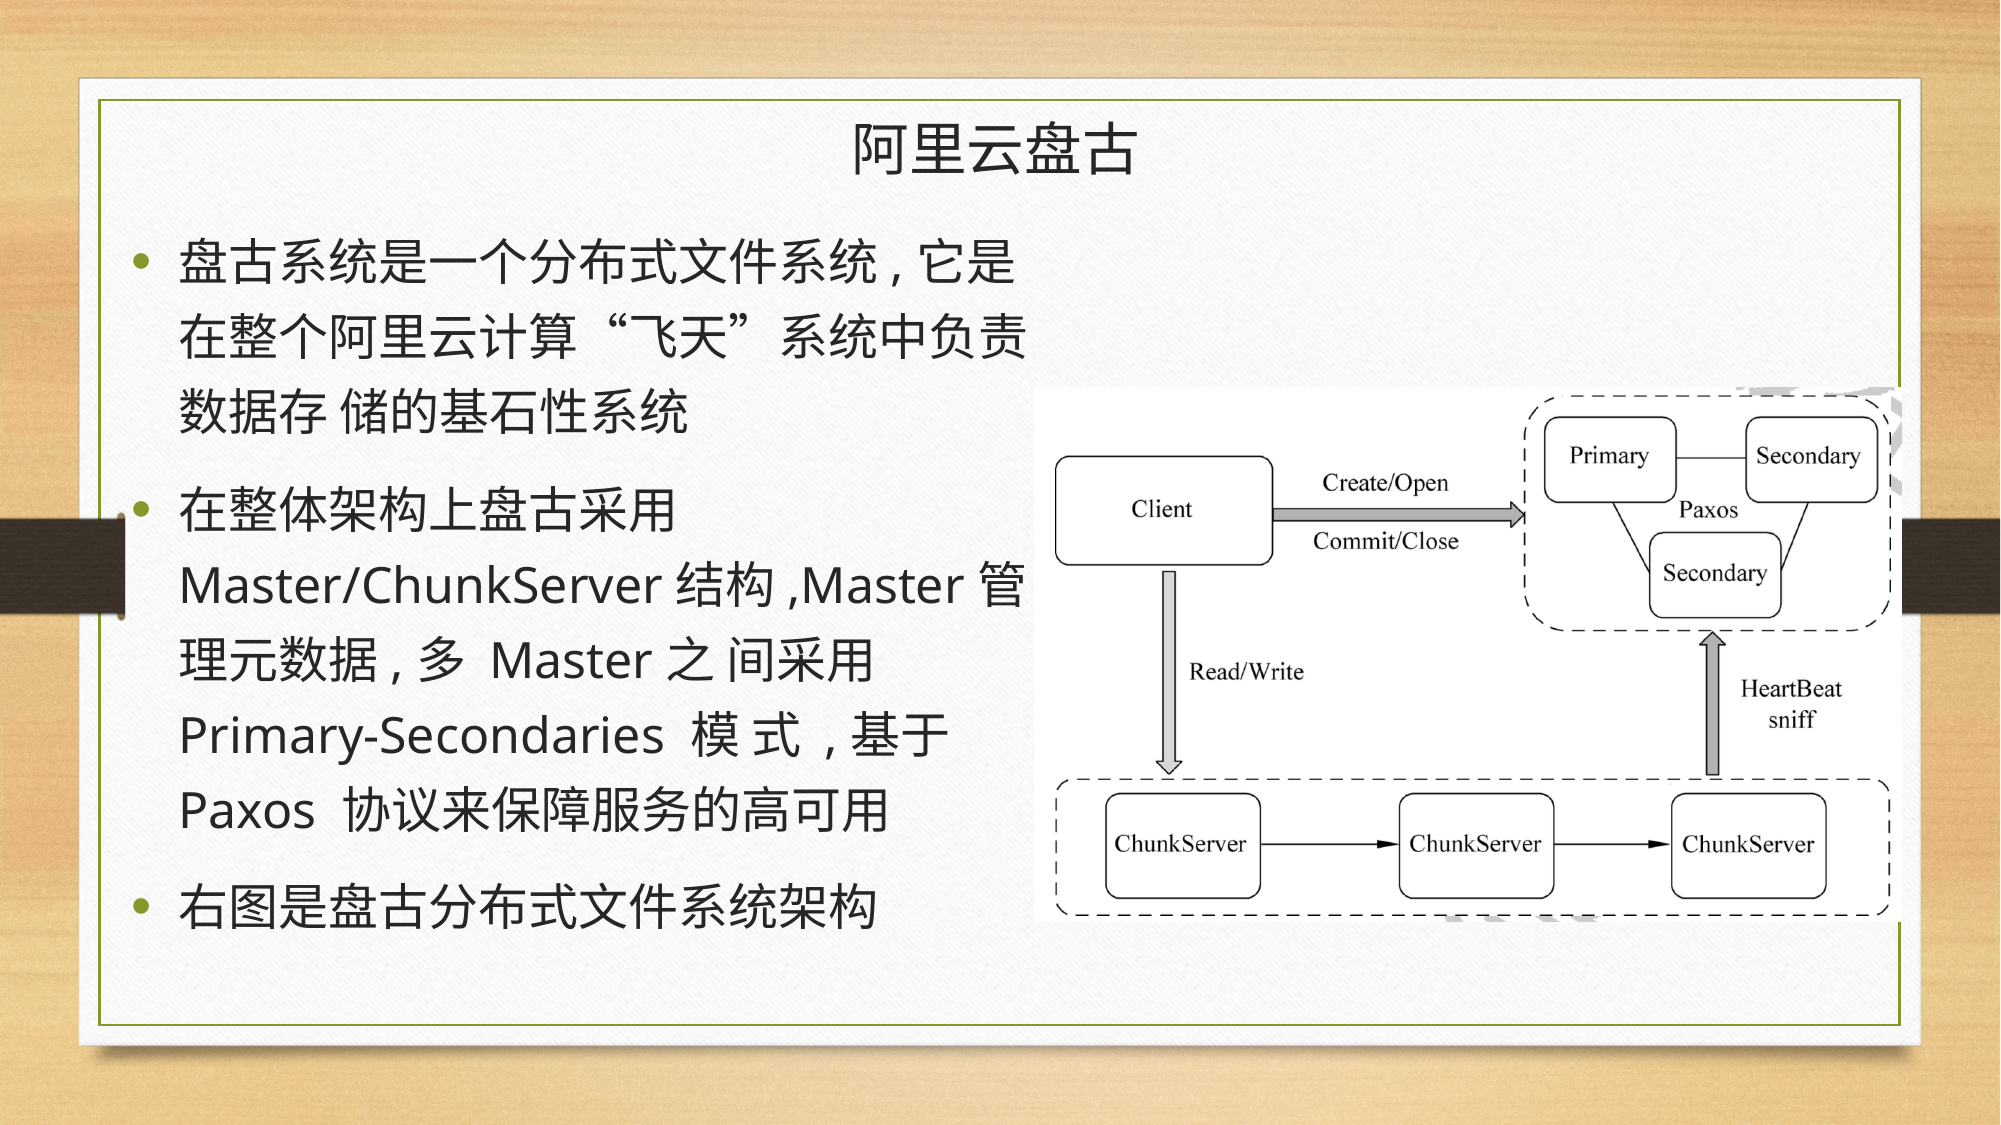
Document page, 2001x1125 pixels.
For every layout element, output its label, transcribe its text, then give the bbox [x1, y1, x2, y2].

picture [0, 0, 2001, 1125]
title 阿里云盘古 [103, 104, 1902, 190]
list 盘古系统是一个分布式文件系统,它是在整个阿里云计算“飞天”系统中负责数据存 储的基石性系统 在整体架构上盘古采用 Master/ChunkServer结构,Master管理元数据,多 Master之 间采用 Primary-Secondaries 模 式 ,基于 Paxos 协议来保障服务的高可用 右图是盘古分布式文件系统架构 [116, 208, 1052, 923]
